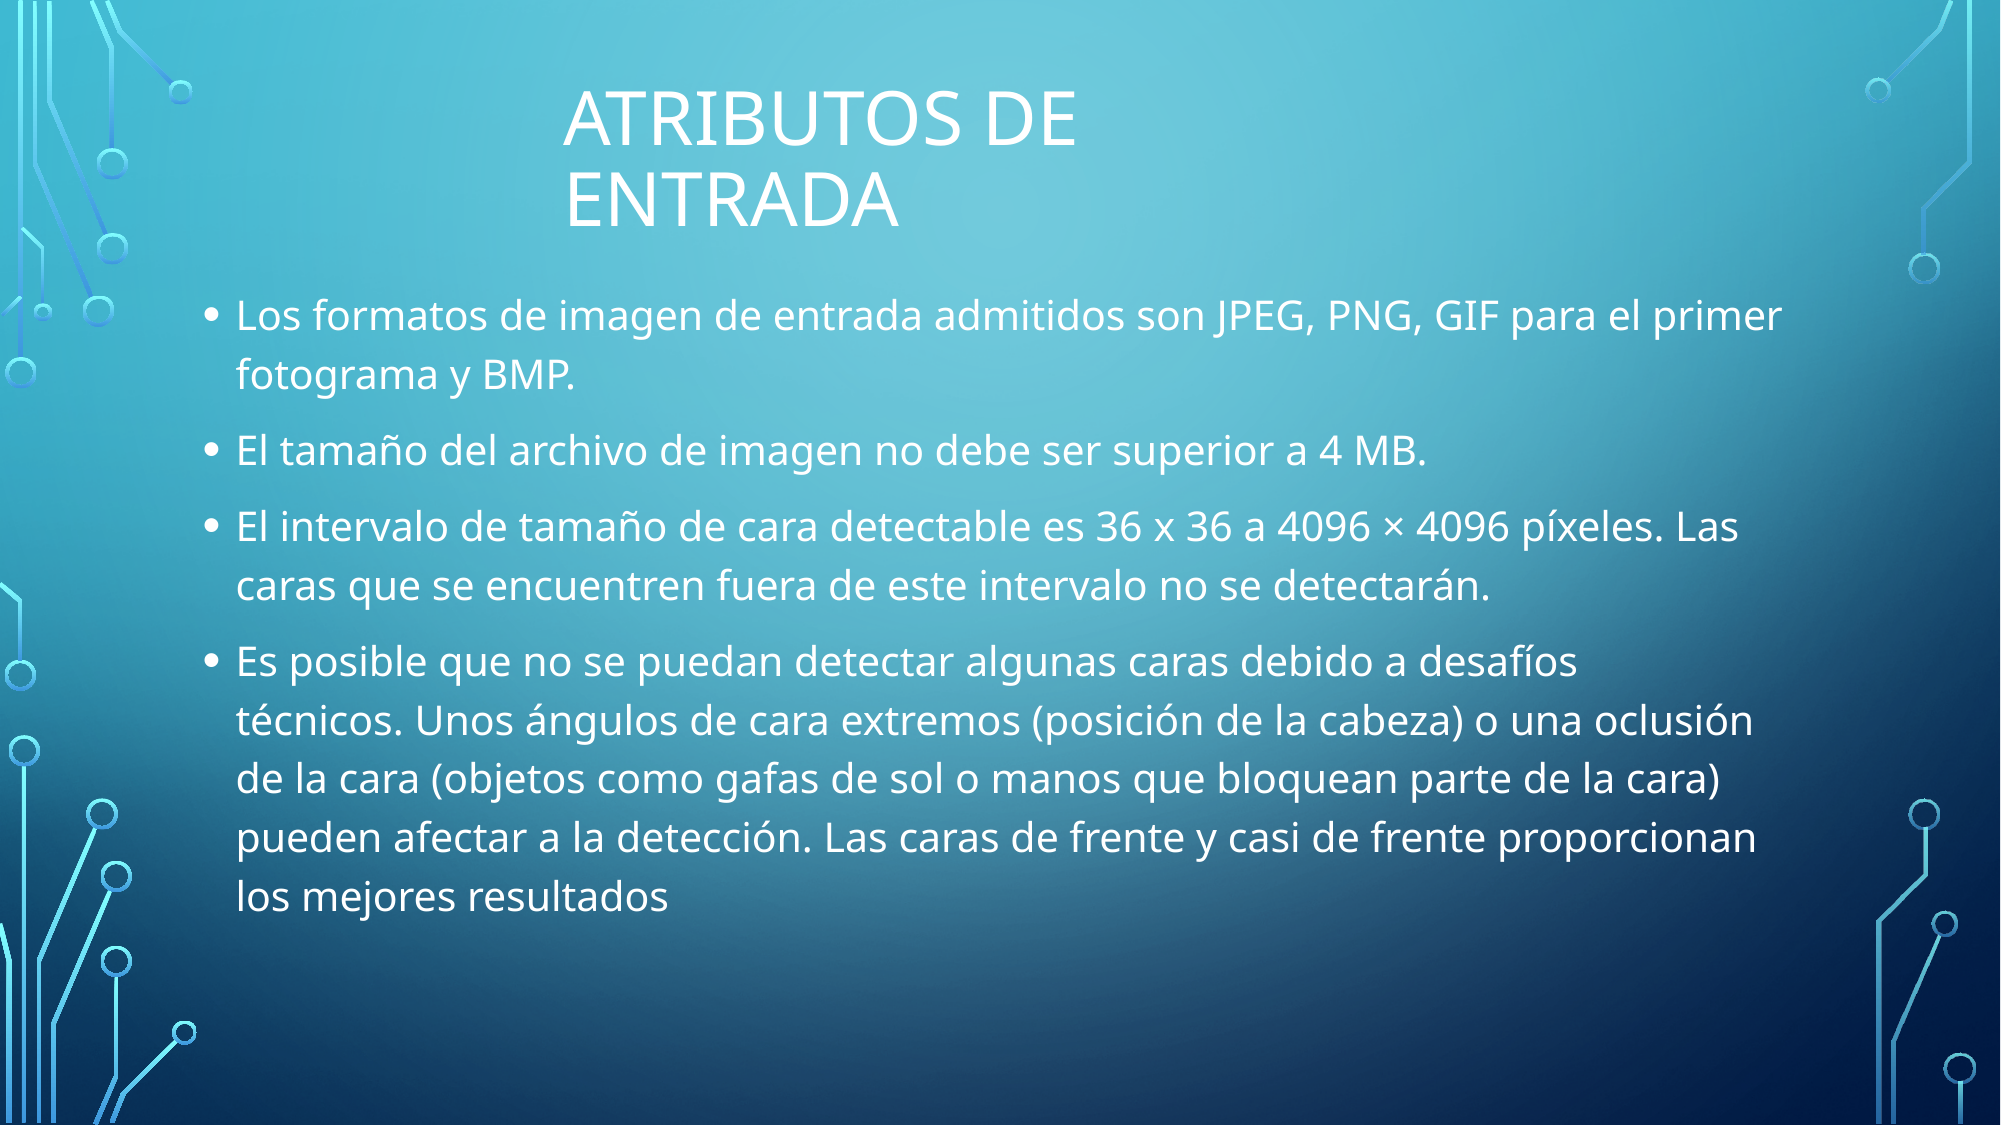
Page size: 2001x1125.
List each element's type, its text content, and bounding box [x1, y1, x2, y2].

list Los formatos de imagen de entrada admitidos son JPEG, PNG, GIF para el primer fotograma y BMP. El tamaño del archivo de imagen no debe ser superior a 4 MB. El intervalo de tamaño de cara detectable es 36 x 36 a 4096 × 4096 píxeles. Las caras que se encuentren fuera de este intervalo no se detectarán. Es posible que no se puedan detectar algunas caras debido a desafíos técnicos. Unos ángulos de cara extremos (posición de la cabeza) o una oclusión de la cara (objetos como gafas de sol o manos que bloquean parte de la cara) pueden afectar a la detección. Las caras de frente y casi de frente proporcionan los mejores resultados [187, 272, 1813, 929]
title Atributos de entrada [548, 91, 1361, 234]
